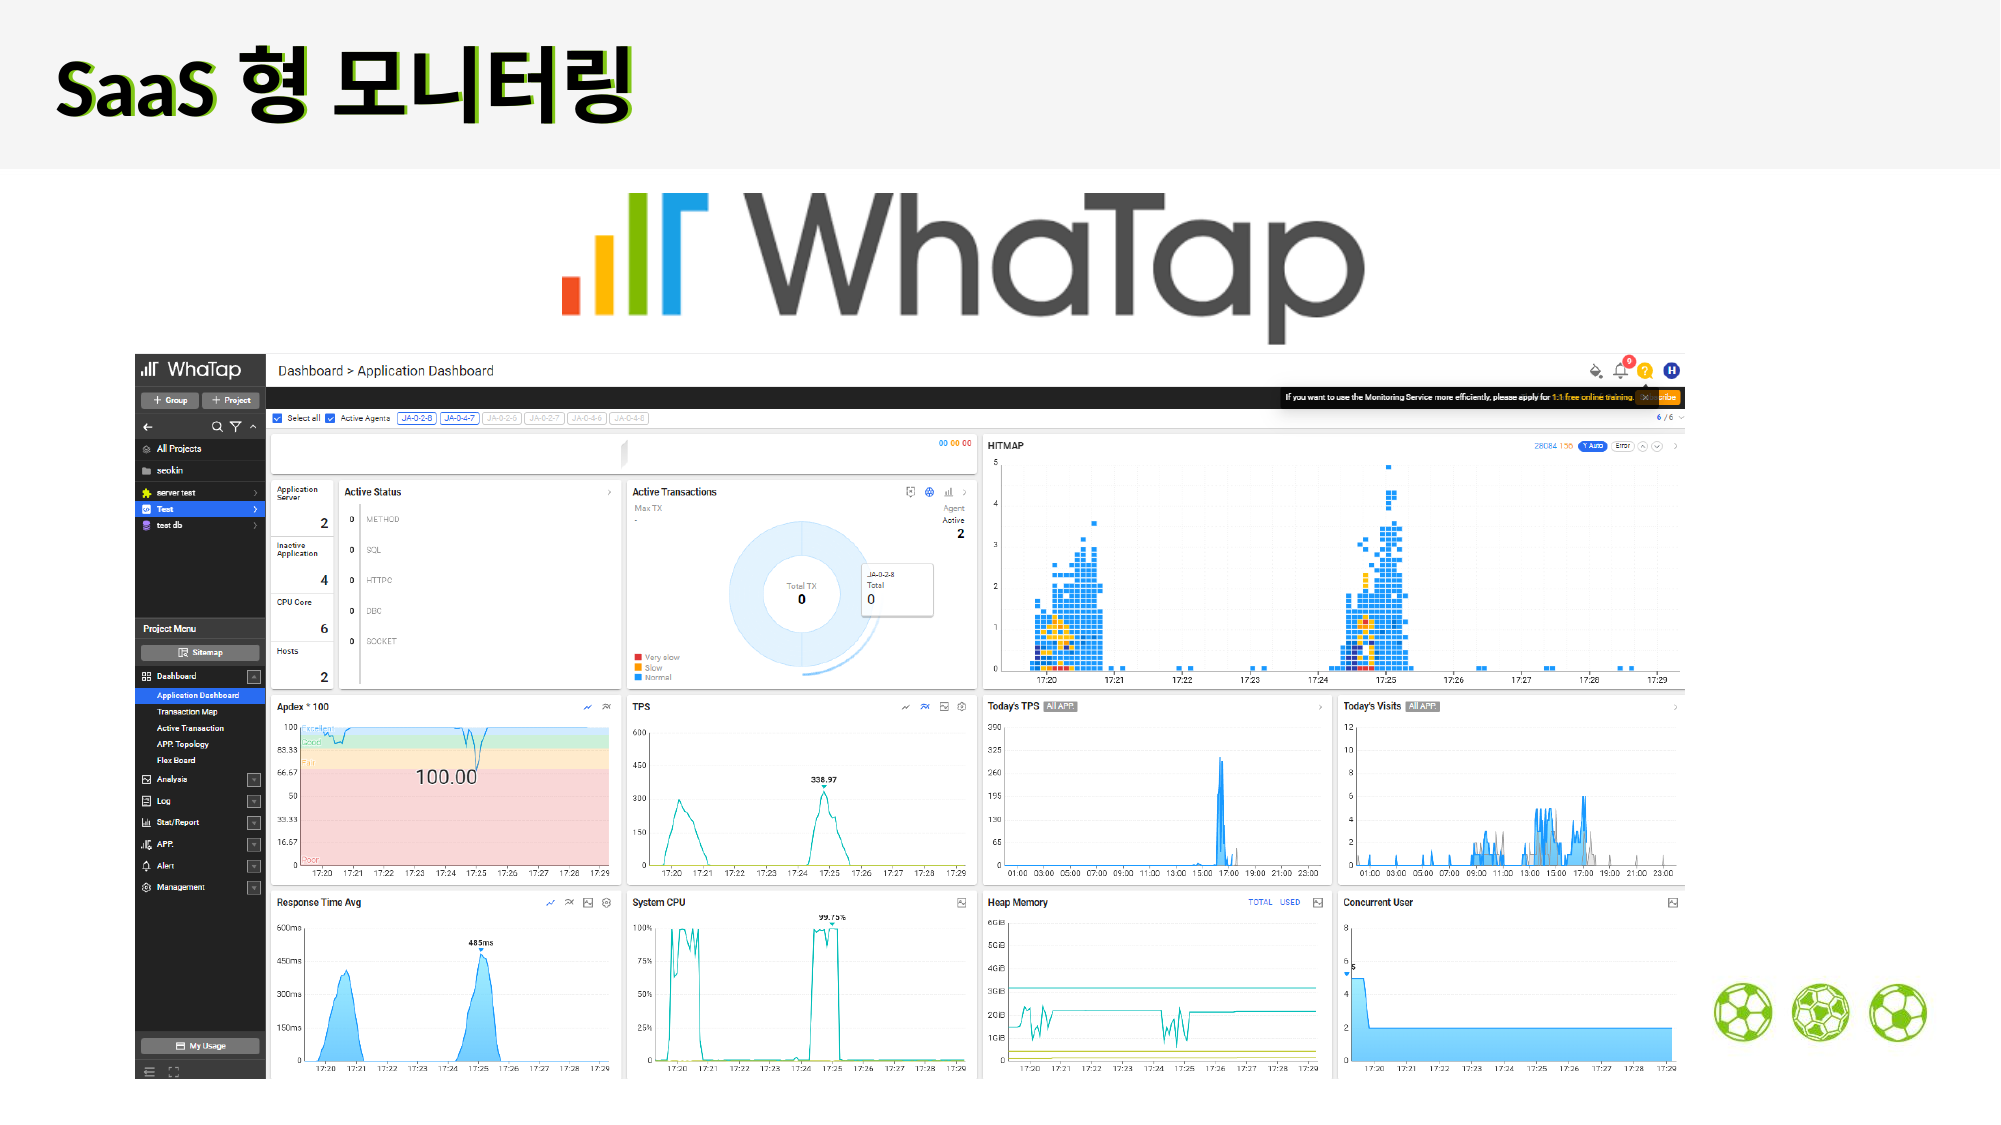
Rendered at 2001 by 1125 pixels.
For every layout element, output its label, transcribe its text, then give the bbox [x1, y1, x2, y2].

picture [0, 0, 2000, 1125]
title SaaS형 모니터링 [1397, 17, 1401, 149]
title SaaS형 모니터링 [39, 17, 1397, 149]
